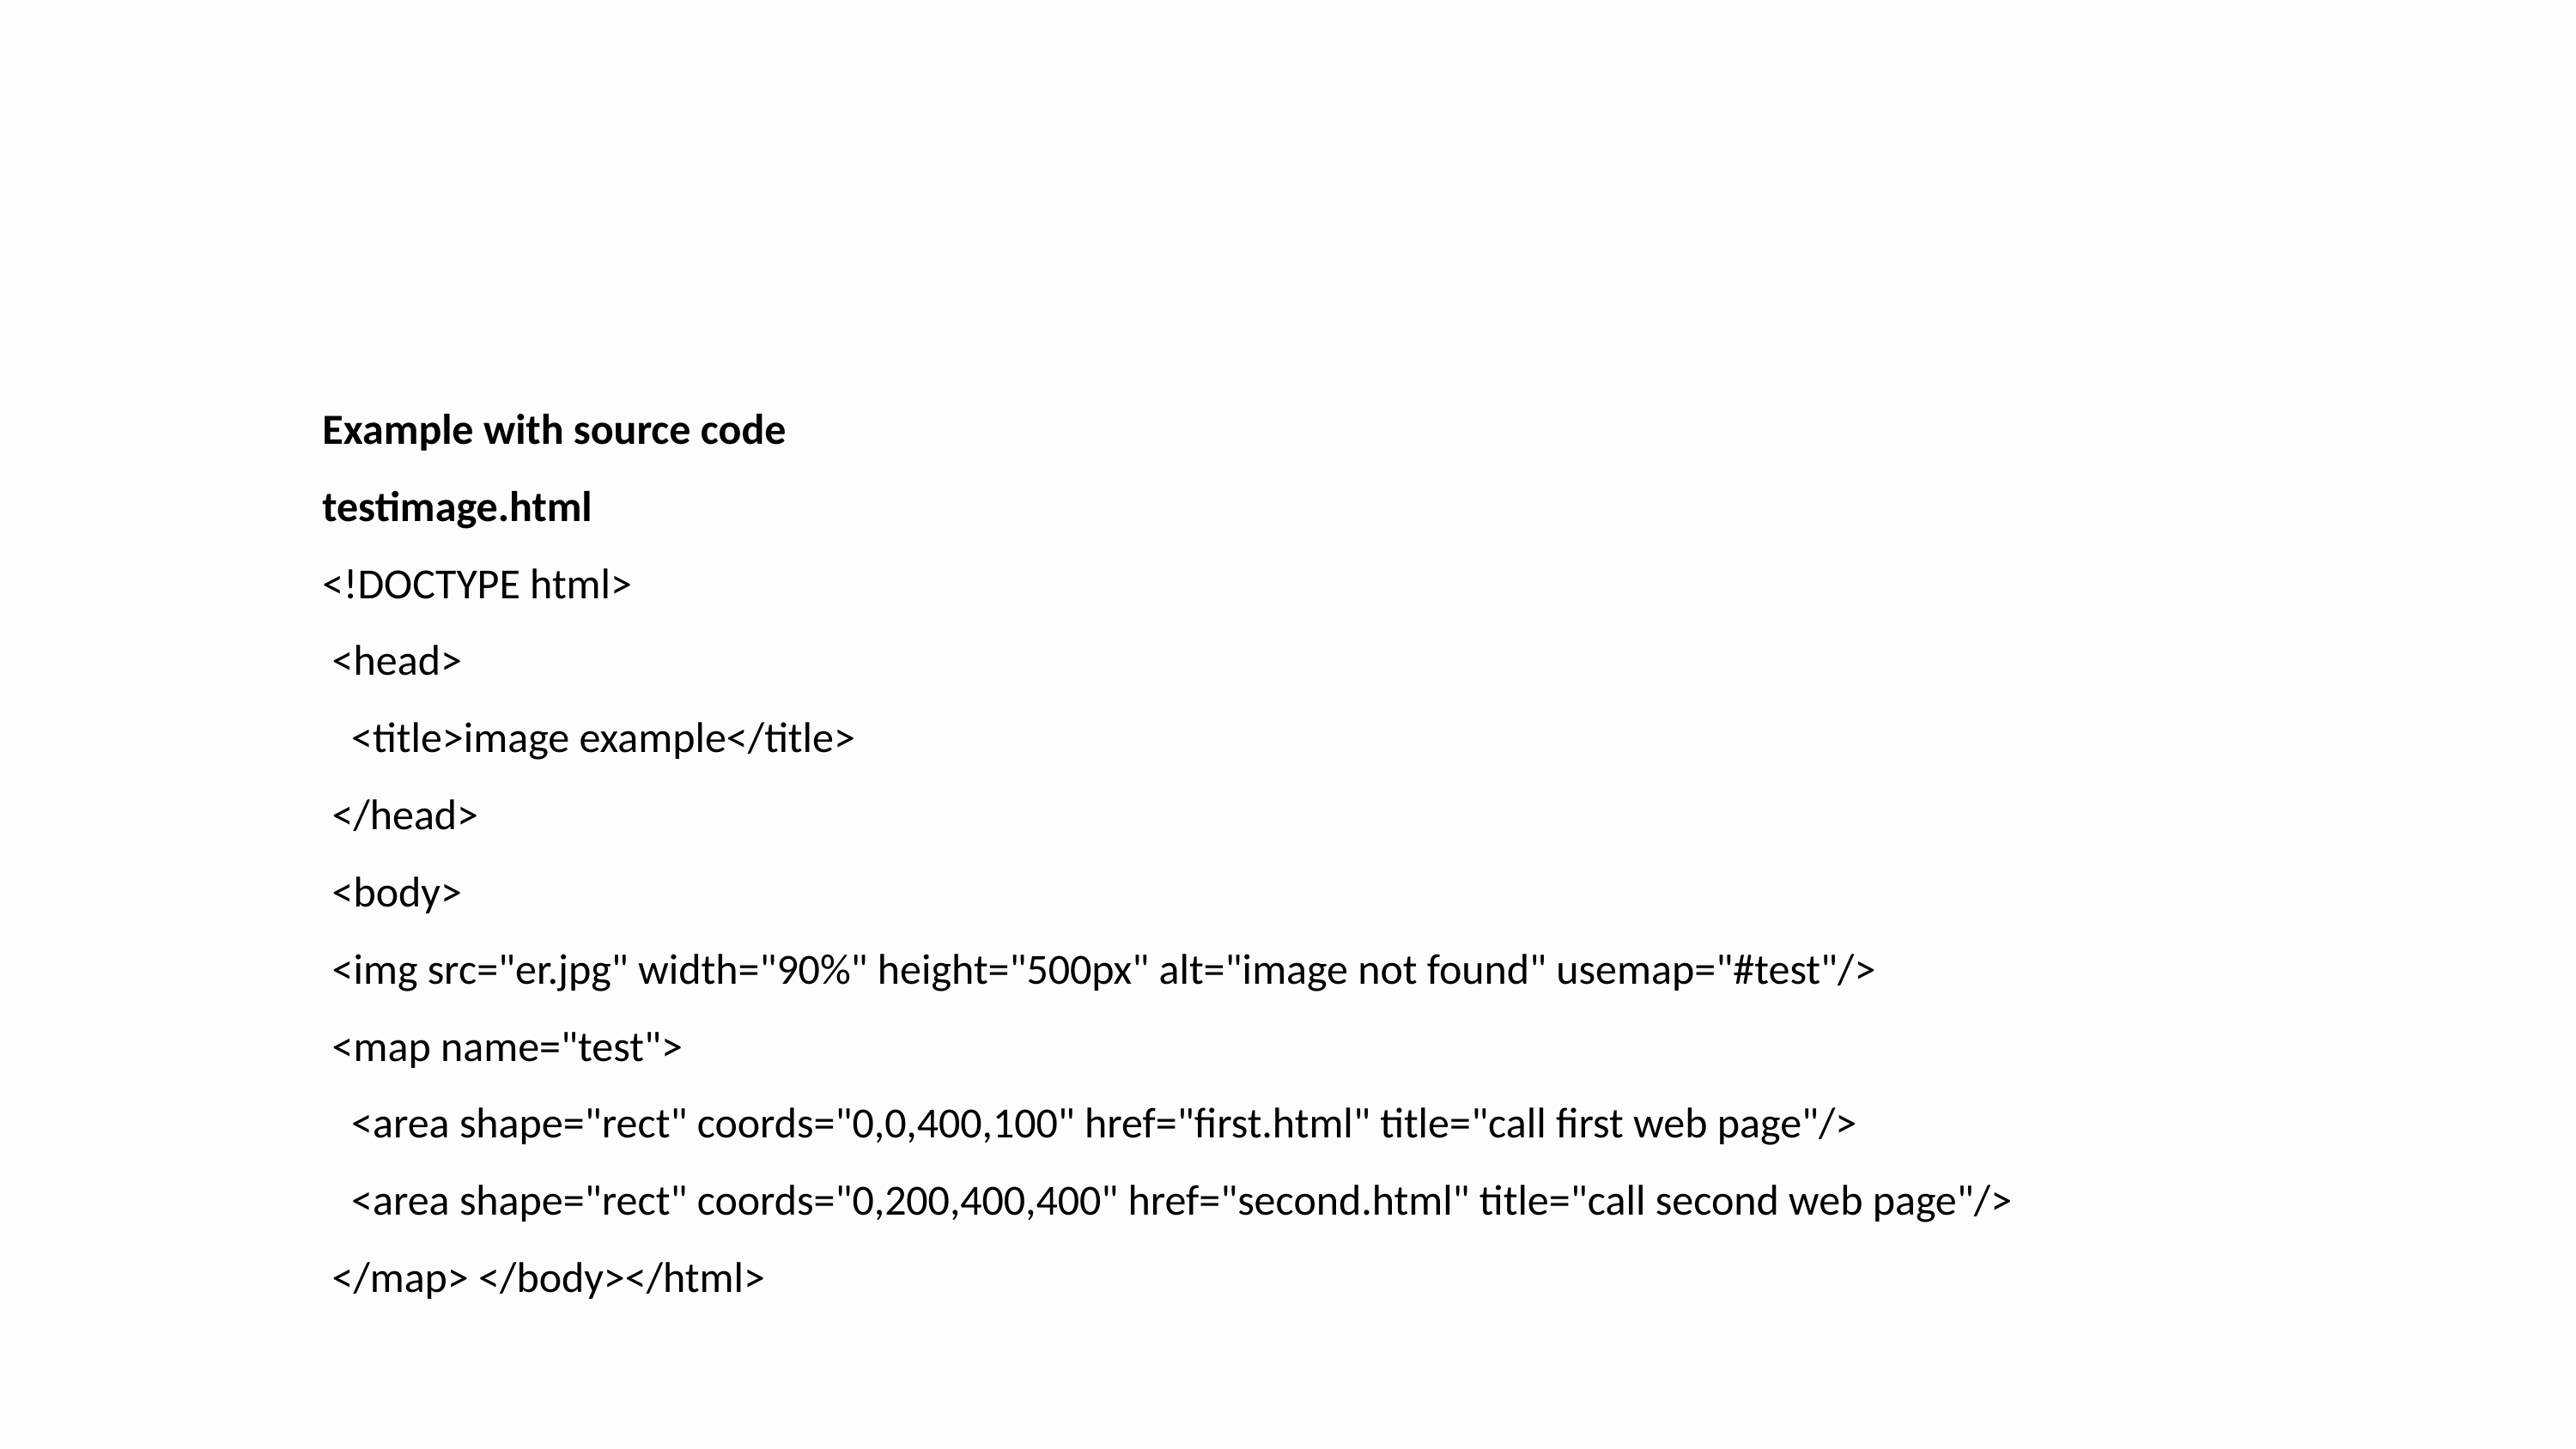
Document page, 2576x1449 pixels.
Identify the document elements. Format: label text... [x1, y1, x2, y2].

text_box Example with source code testimage.html <!DOCTYPE html> <head> <title>image example</title> </head> <body> <img src="er.jpg" width="90%" height="500px" alt="image not found" usemap="#test"/> <map name="test"> <area shape="rect" coords="0,0,400,100" href="first.html" title="call first web page"/> <area shape="rect" coords="0,200,400,400" href="second.html" title="call second web page"/> </map> </body></html> [309, 387, 2267, 1307]
